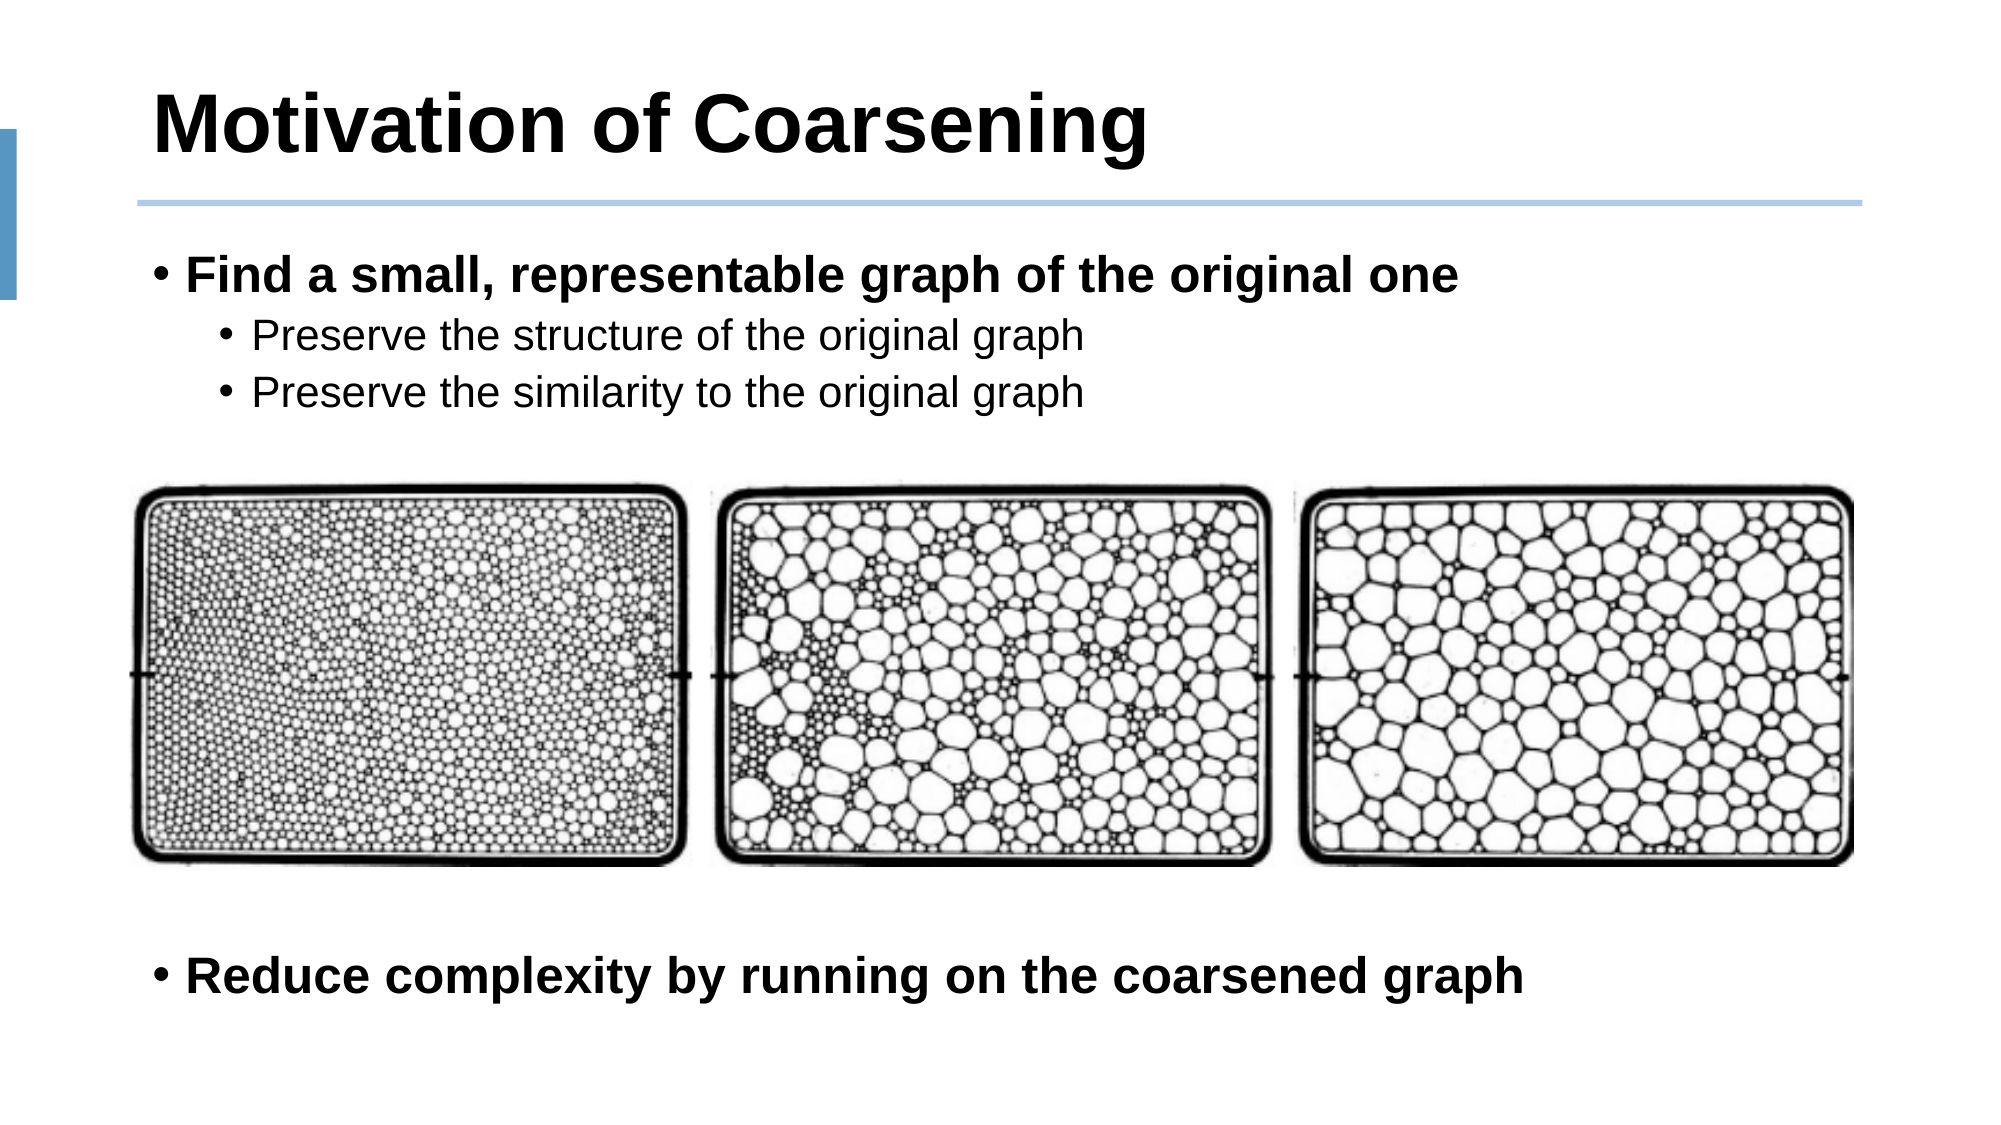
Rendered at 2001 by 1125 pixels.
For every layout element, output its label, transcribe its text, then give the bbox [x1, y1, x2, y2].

title Motivation of Coarsening [137, 42, 1863, 208]
list Find a small, representable graph of the original one Preserve the structure of the original graph Preserve the similarity to the original graph Reduce complexity by running on the coarsened graph [137, 240, 1863, 1014]
picture [128, 478, 1854, 867]
